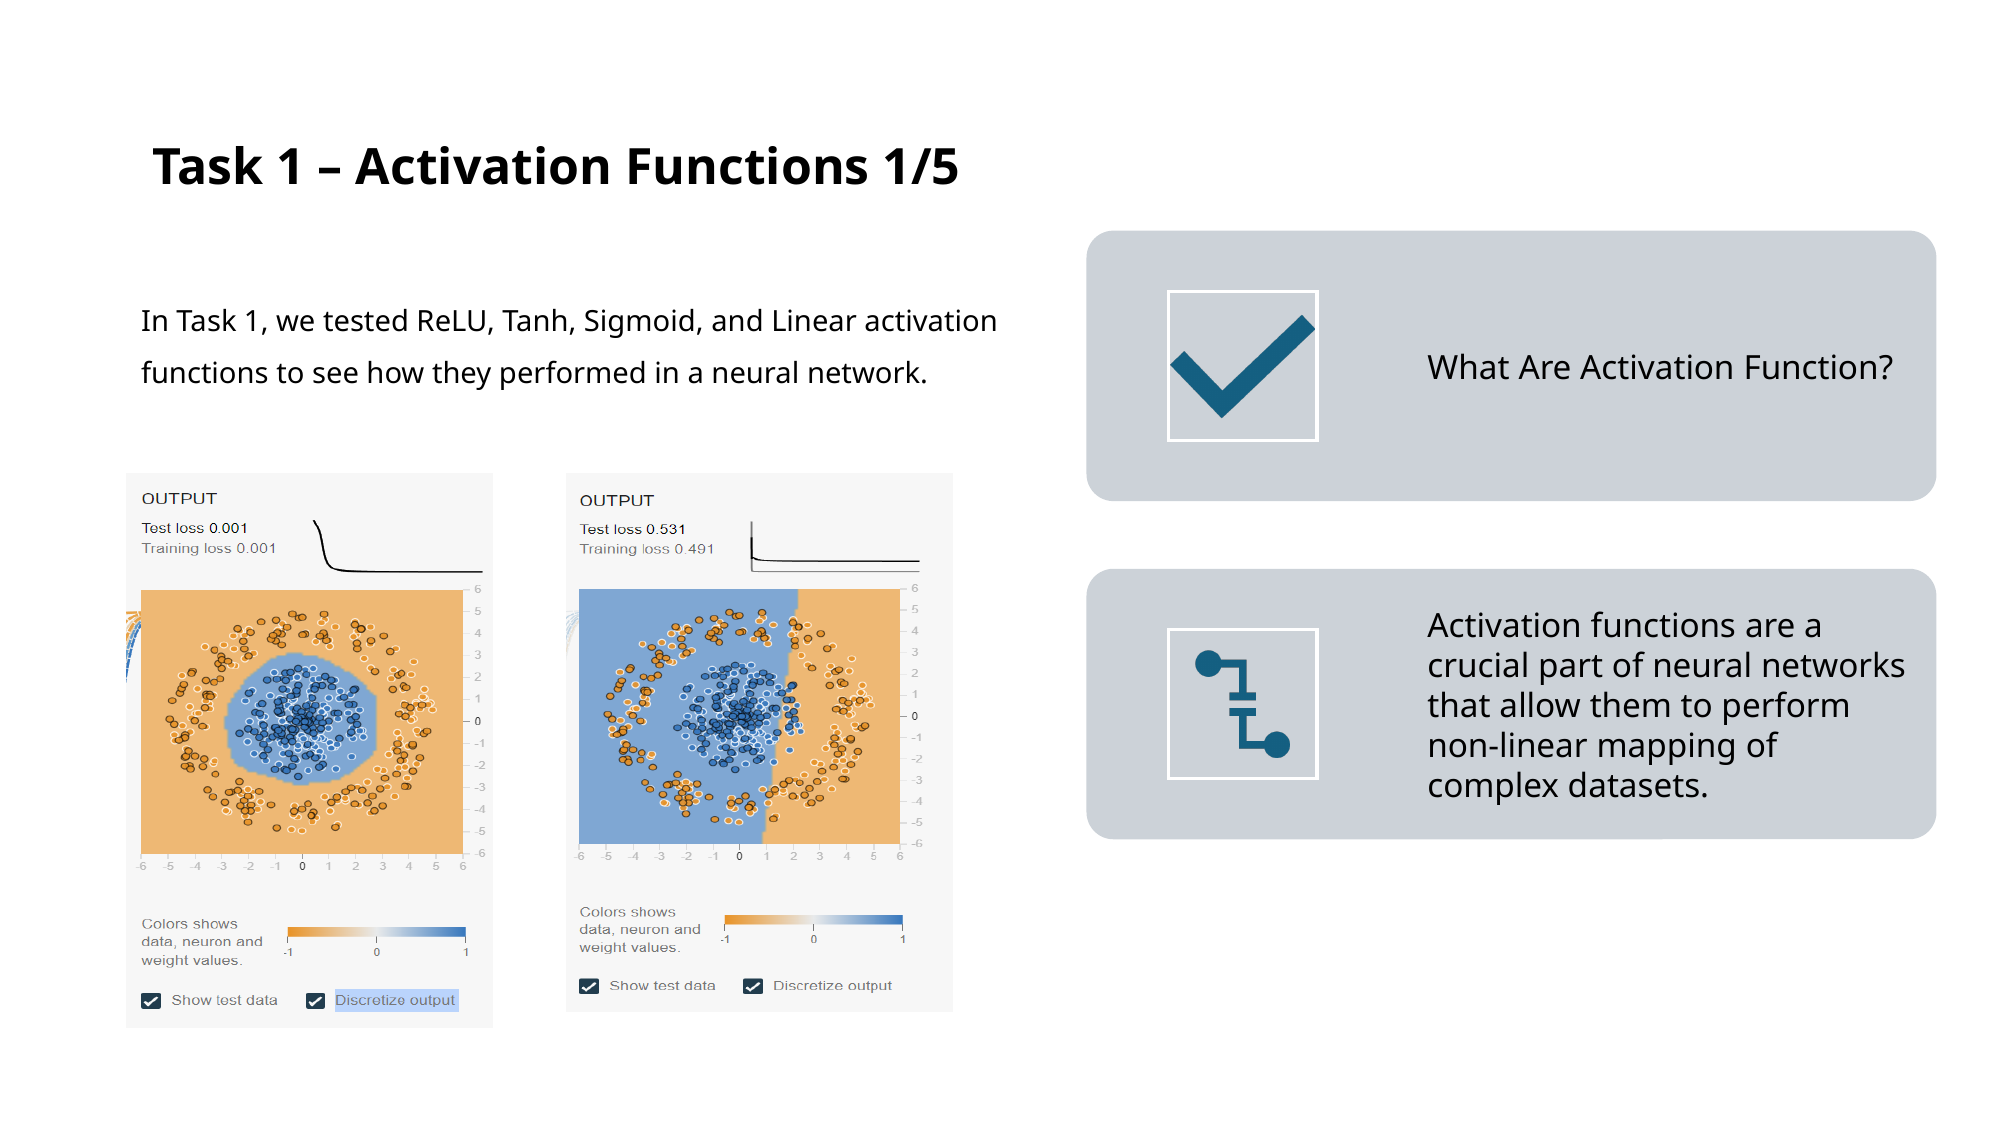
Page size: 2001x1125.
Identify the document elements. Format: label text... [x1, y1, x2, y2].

list In Task 1, we tested ReLU, Tanh, Sigmoid, and Linear activation functions to see how they performed in a neural network. [126, 277, 1042, 918]
title Task 1 – Activation Functions 1/5 [137, 59, 1863, 278]
picture [125, 472, 494, 1029]
picture [566, 472, 953, 1013]
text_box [1085, 83, 1937, 987]
